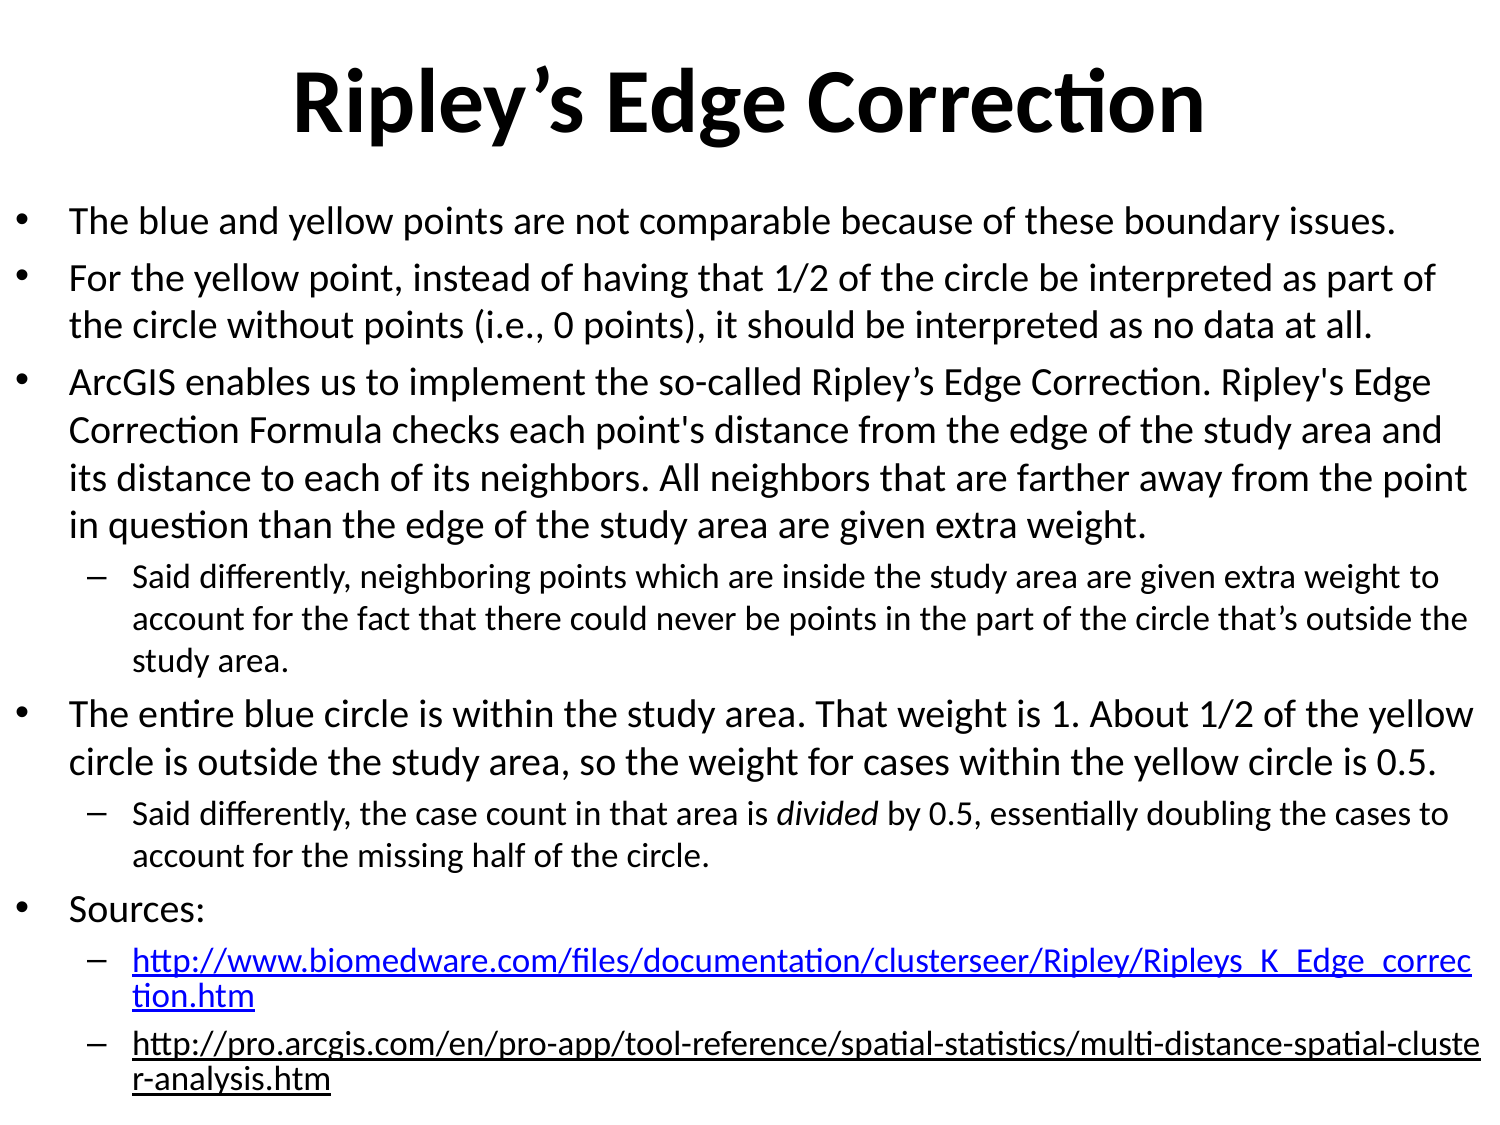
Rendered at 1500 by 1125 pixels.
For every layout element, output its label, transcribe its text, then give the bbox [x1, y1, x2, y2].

list The blue and yellow points are not comparable because of these boundary issues. For the yellow point, instead of having that 1/2 of the circle be interpreted as part of the circle without points (i.e., 0 points), it should be interpreted as no data at all. ArcGIS enables us to implement the so-called Ripley’s Edge Correction. Ripley's Edge Correction Formula checks each point's distance from the edge of the study area and its distance to each of its neighbors. All neighbors that are farther away from the point in question than the edge of the study area are given extra weight. Said differently, neighboring points which are inside the study area are given extra weight to account for the fact that there could never be points in the part of the circle that’s outside the study area. The entire blue circle is within the study area. That weight is 1. About 1/2 of the yellow circle is outside the study area, so the weight for cases within the yellow circle is 0.5. Said differently, the case count in that area is divided by 0.5, essentially doubling the cases to account for the missing half of the circle. Sources: http://www.biomedware.com/files/documentation/clusterseer/Ripley/Ripleys_K_Edge_correction.htm http://pro.arcgis.com/en/pro-app/tool-reference/spatial-statistics/multi-distance-spatial-cluster-analysis.htm [0, 187, 1500, 1125]
title Ripley’s Edge Correction [75, 24, 1425, 168]
